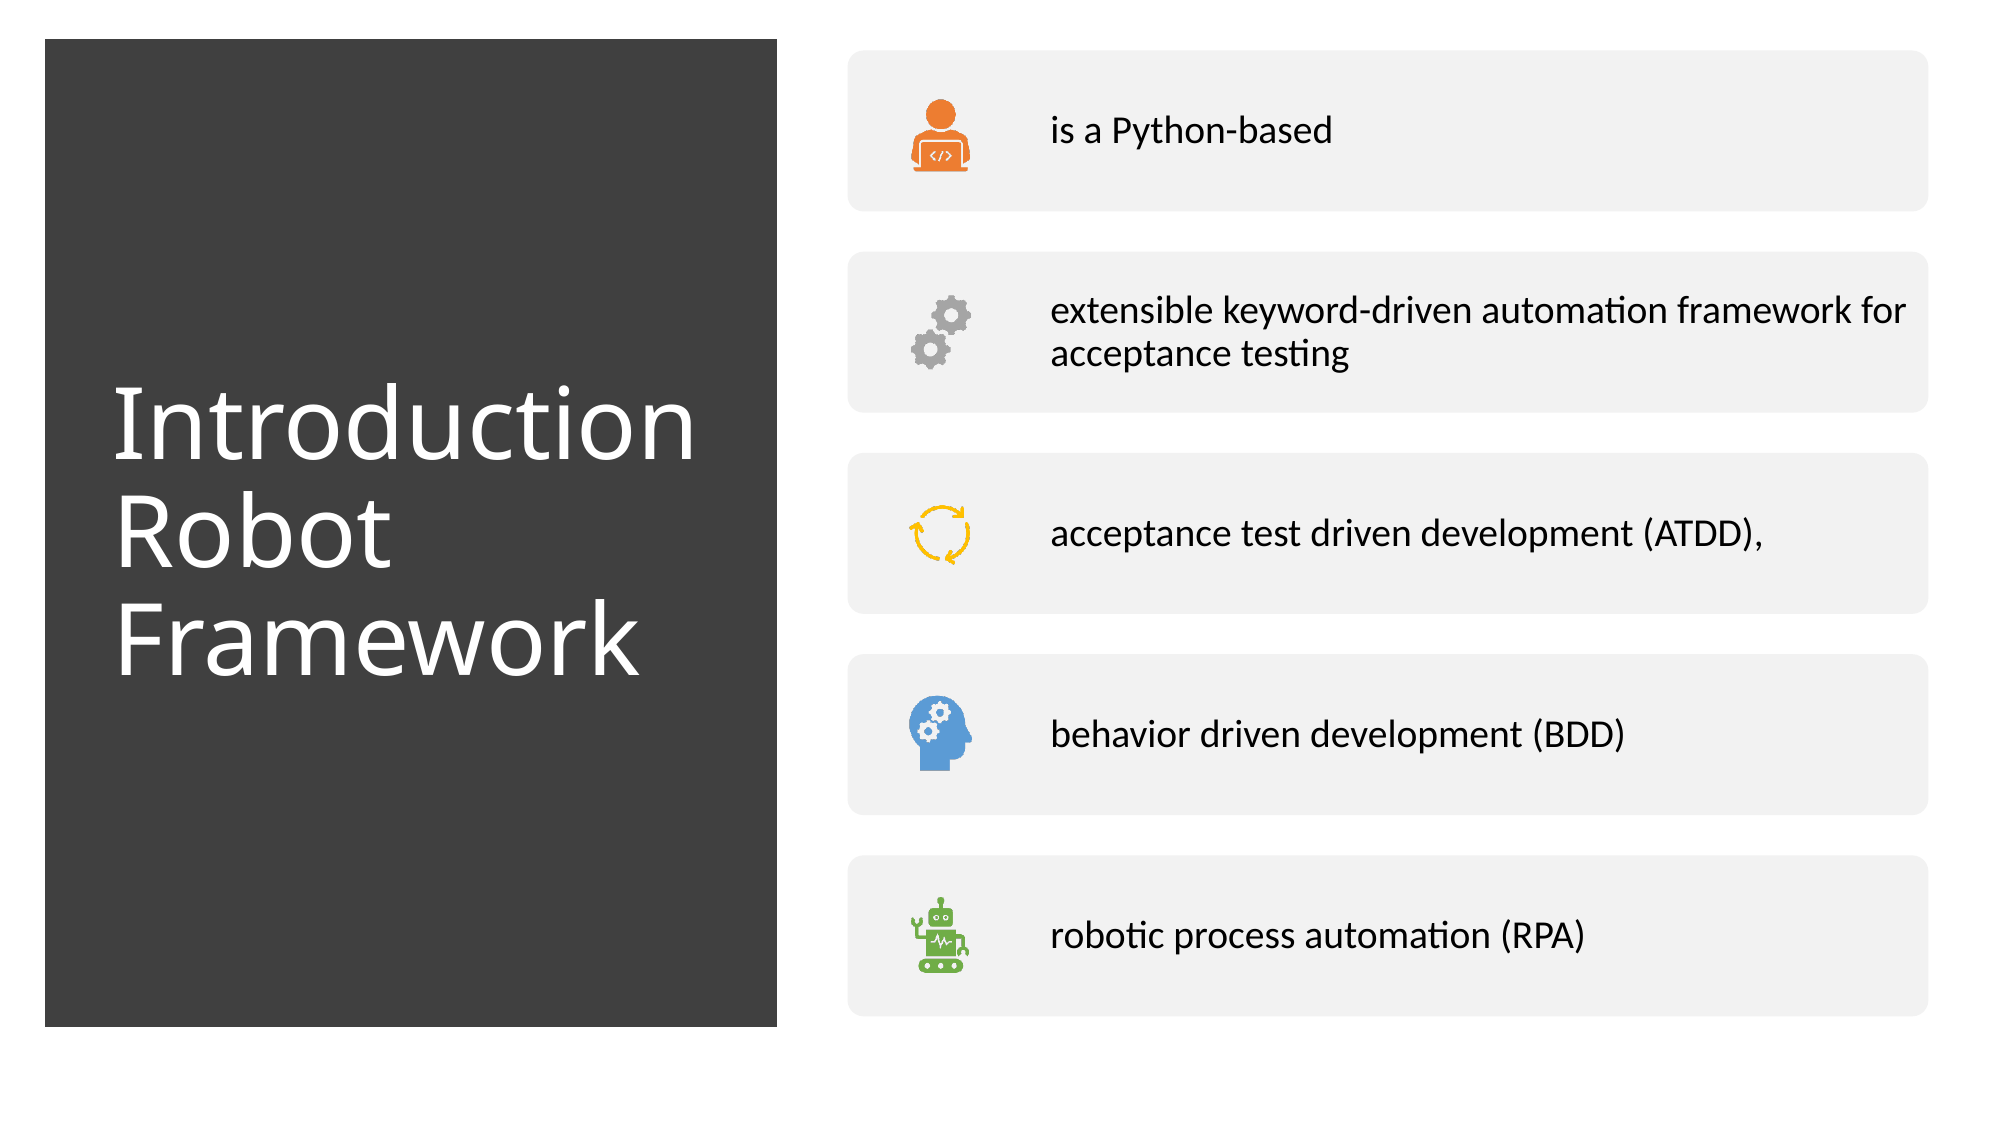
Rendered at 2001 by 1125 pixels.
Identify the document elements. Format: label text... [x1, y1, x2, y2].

title Introduction Robot Framework [97, 104, 722, 967]
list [847, 49, 1929, 1018]
text_box [54, 49, 768, 1018]
